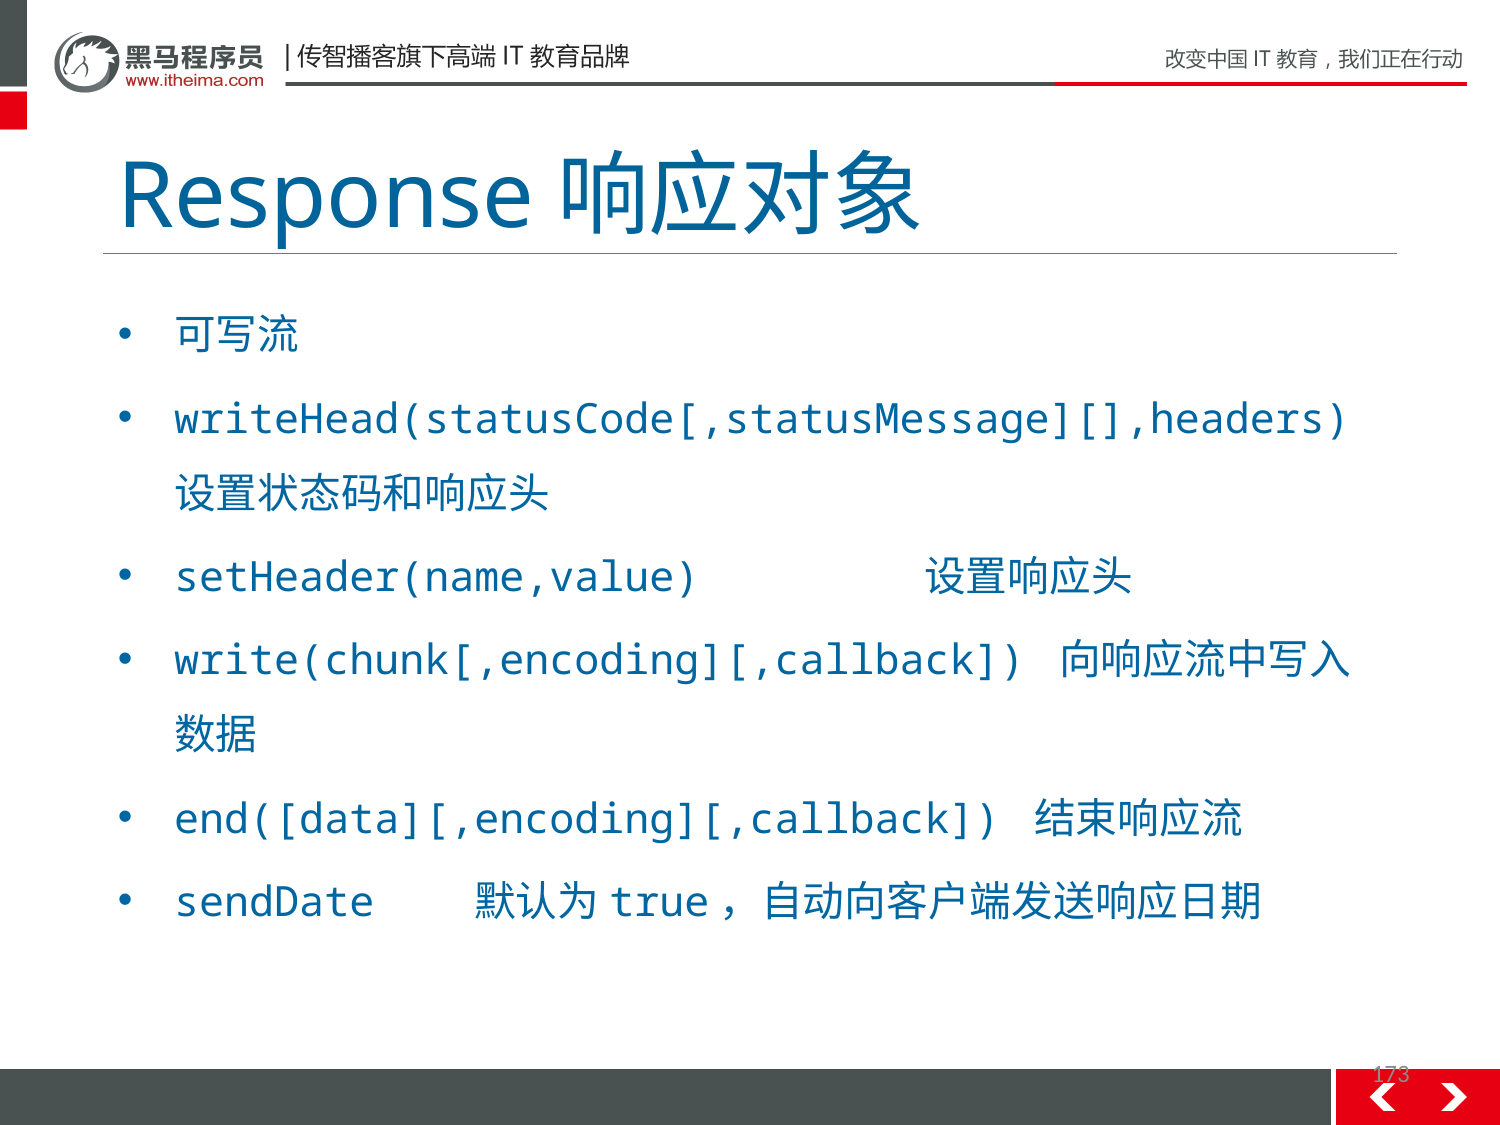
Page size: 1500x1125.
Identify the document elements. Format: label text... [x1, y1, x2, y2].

title Response响应对象 [103, 95, 1397, 254]
slide_number 173 [1074, 1042, 1425, 1103]
list 可写流 writeHead(statusCode[,statusMessage][],headers) 设置状态码和响应头 setHeader(name,value) 设置响应头 write(chunk[,encoding][,callback]) 向响应流中写入数据 end([data][,encoding][,callback]) 结束响应流 sendDate 默认为true，自动向客户端发送响应日期 [103, 275, 1397, 1040]
picture [0, 0, 1500, 1125]
